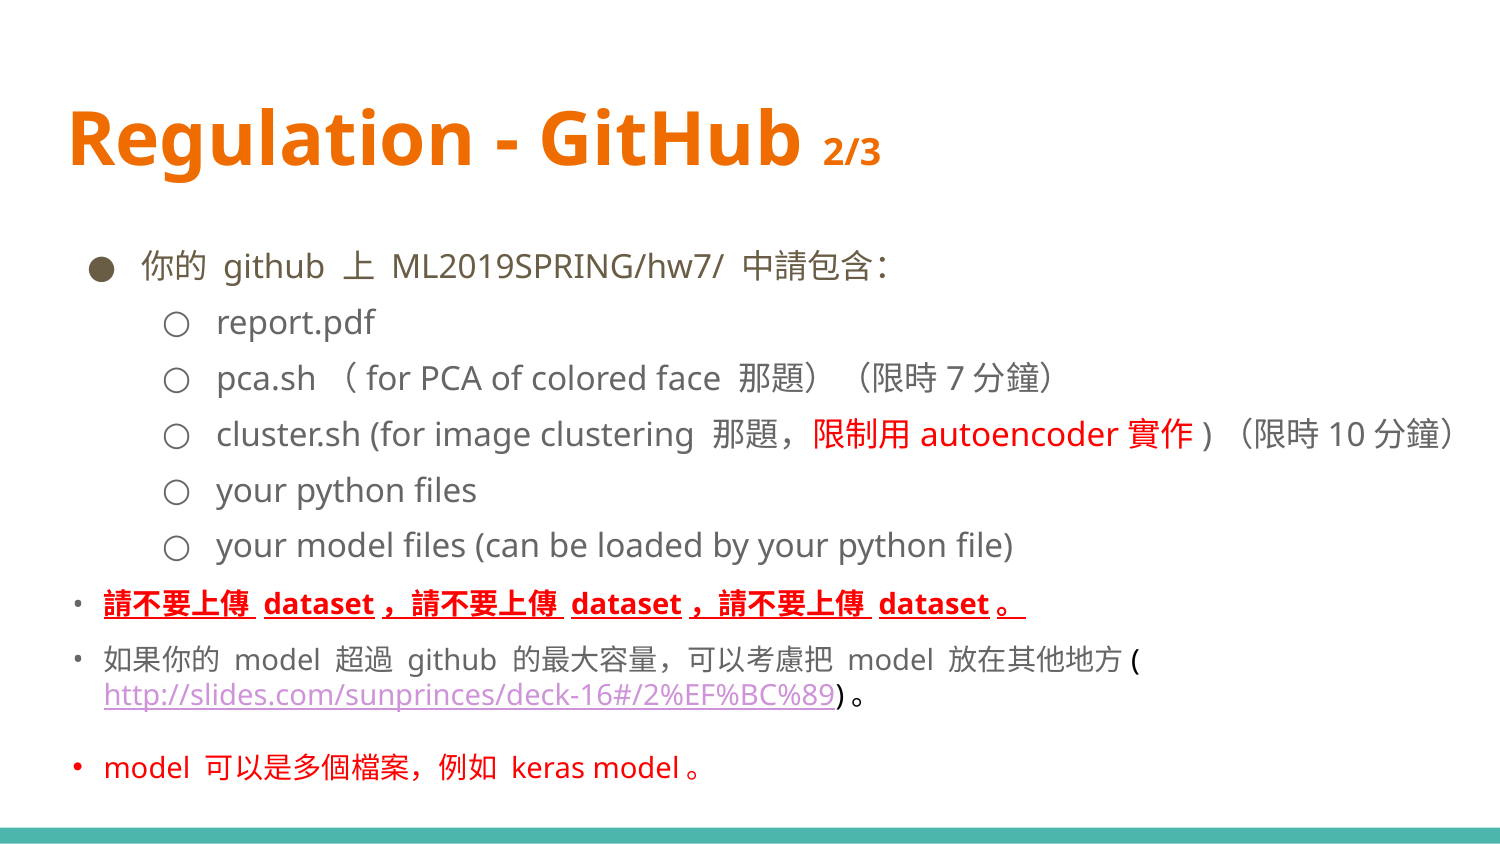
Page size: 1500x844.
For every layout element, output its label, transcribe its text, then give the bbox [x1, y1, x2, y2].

list 你的 github 上 ML2019SPRING/hw7/ 中請包含： report.pdf pca.sh（for PCA of colored face 那題）（限時7分鐘） cluster.sh (for image clustering 那題，限制用autoencoder實作)（限時10分鐘） your python files your model files (can be loaded by your python file) 請不要上傳 dataset，請不要上傳 dataset，請不要上傳 dataset。 如果你的 model 超過 github 的最大容量，可以考慮把 model 放在其他地方(http://slides.com/sunprinces/deck-16#/2%EF%BC%89)。 model 可以是多個檔案，例如 keras model。 [51, 189, 1500, 835]
title Regulation - GitHub 2/3 [51, 72, 1449, 189]
